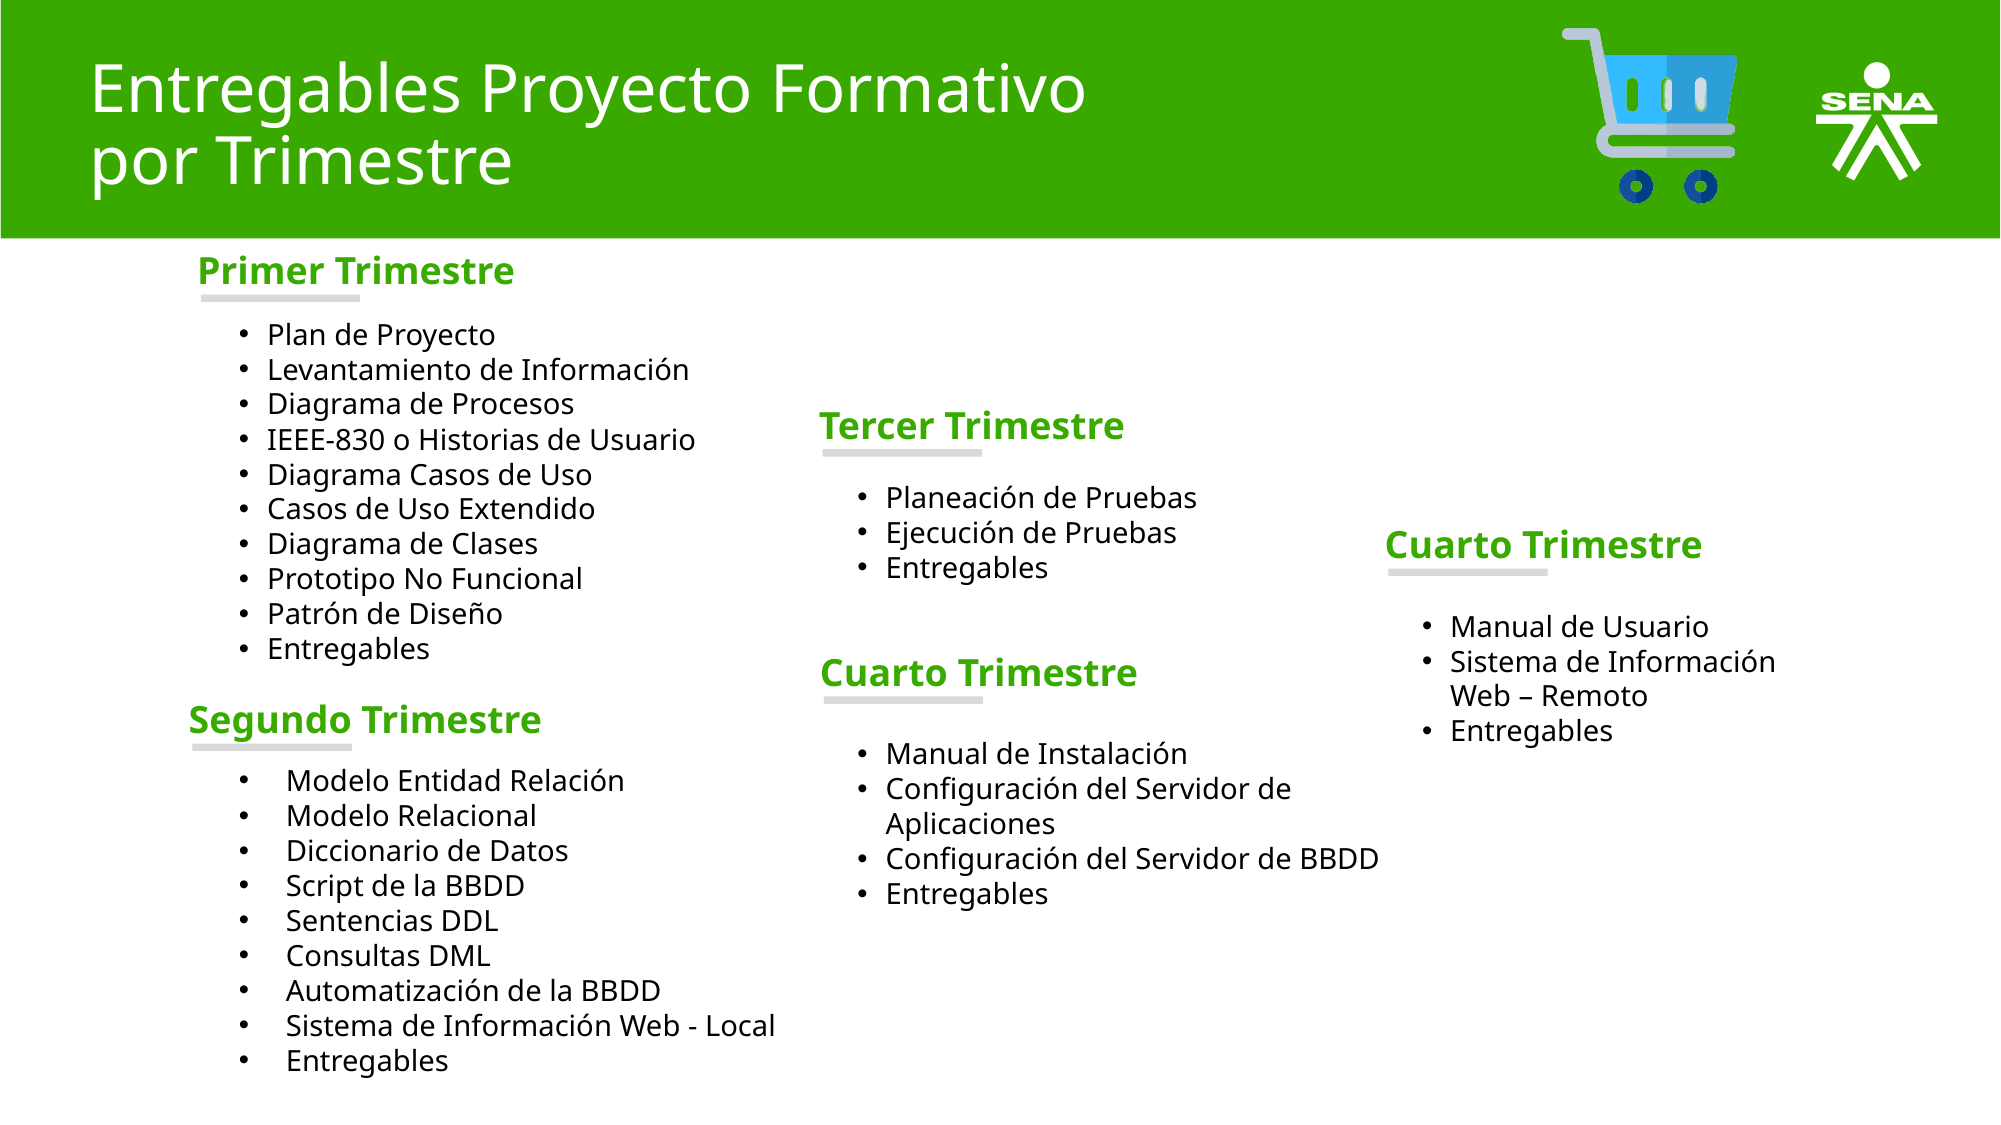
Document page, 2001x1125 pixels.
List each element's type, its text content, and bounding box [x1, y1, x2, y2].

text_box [804, 399, 1336, 457]
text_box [173, 693, 706, 751]
picture [0, 0, 2001, 1125]
text_box Planeación de Pruebas Ejecución de Pruebas Entregables [842, 471, 1476, 592]
text_box Plan de Proyecto Levantamiento de Información Diagrama de Procesos IEEE-830 o Historias de Usuario Diagrama Casos de Uso Casos de Uso Extendido Diagrama de Clases Prototipo No Funcional Patrón de Diseño Entregables [224, 308, 857, 673]
text_box Manual de Usuario Sistema de Información Web – Remoto Entregables [1407, 600, 1859, 756]
text_box Modelo Entidad Relación Modelo Relacional Diccionario de Datos Script de la BBDD Sentencias DDL Consultas DML Automatización de la BBDD Sistema de Información Web - Local Entregables [224, 754, 857, 1085]
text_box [805, 646, 1337, 704]
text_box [1369, 518, 1902, 576]
title Entregables Proyecto Formativo por Trimestre [74, 18, 1800, 236]
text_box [182, 245, 714, 303]
text_box Manual de Instalación Configuración del Servidor de Aplicaciones Configuración del Servidor de BBDD Entregables [842, 728, 1476, 918]
